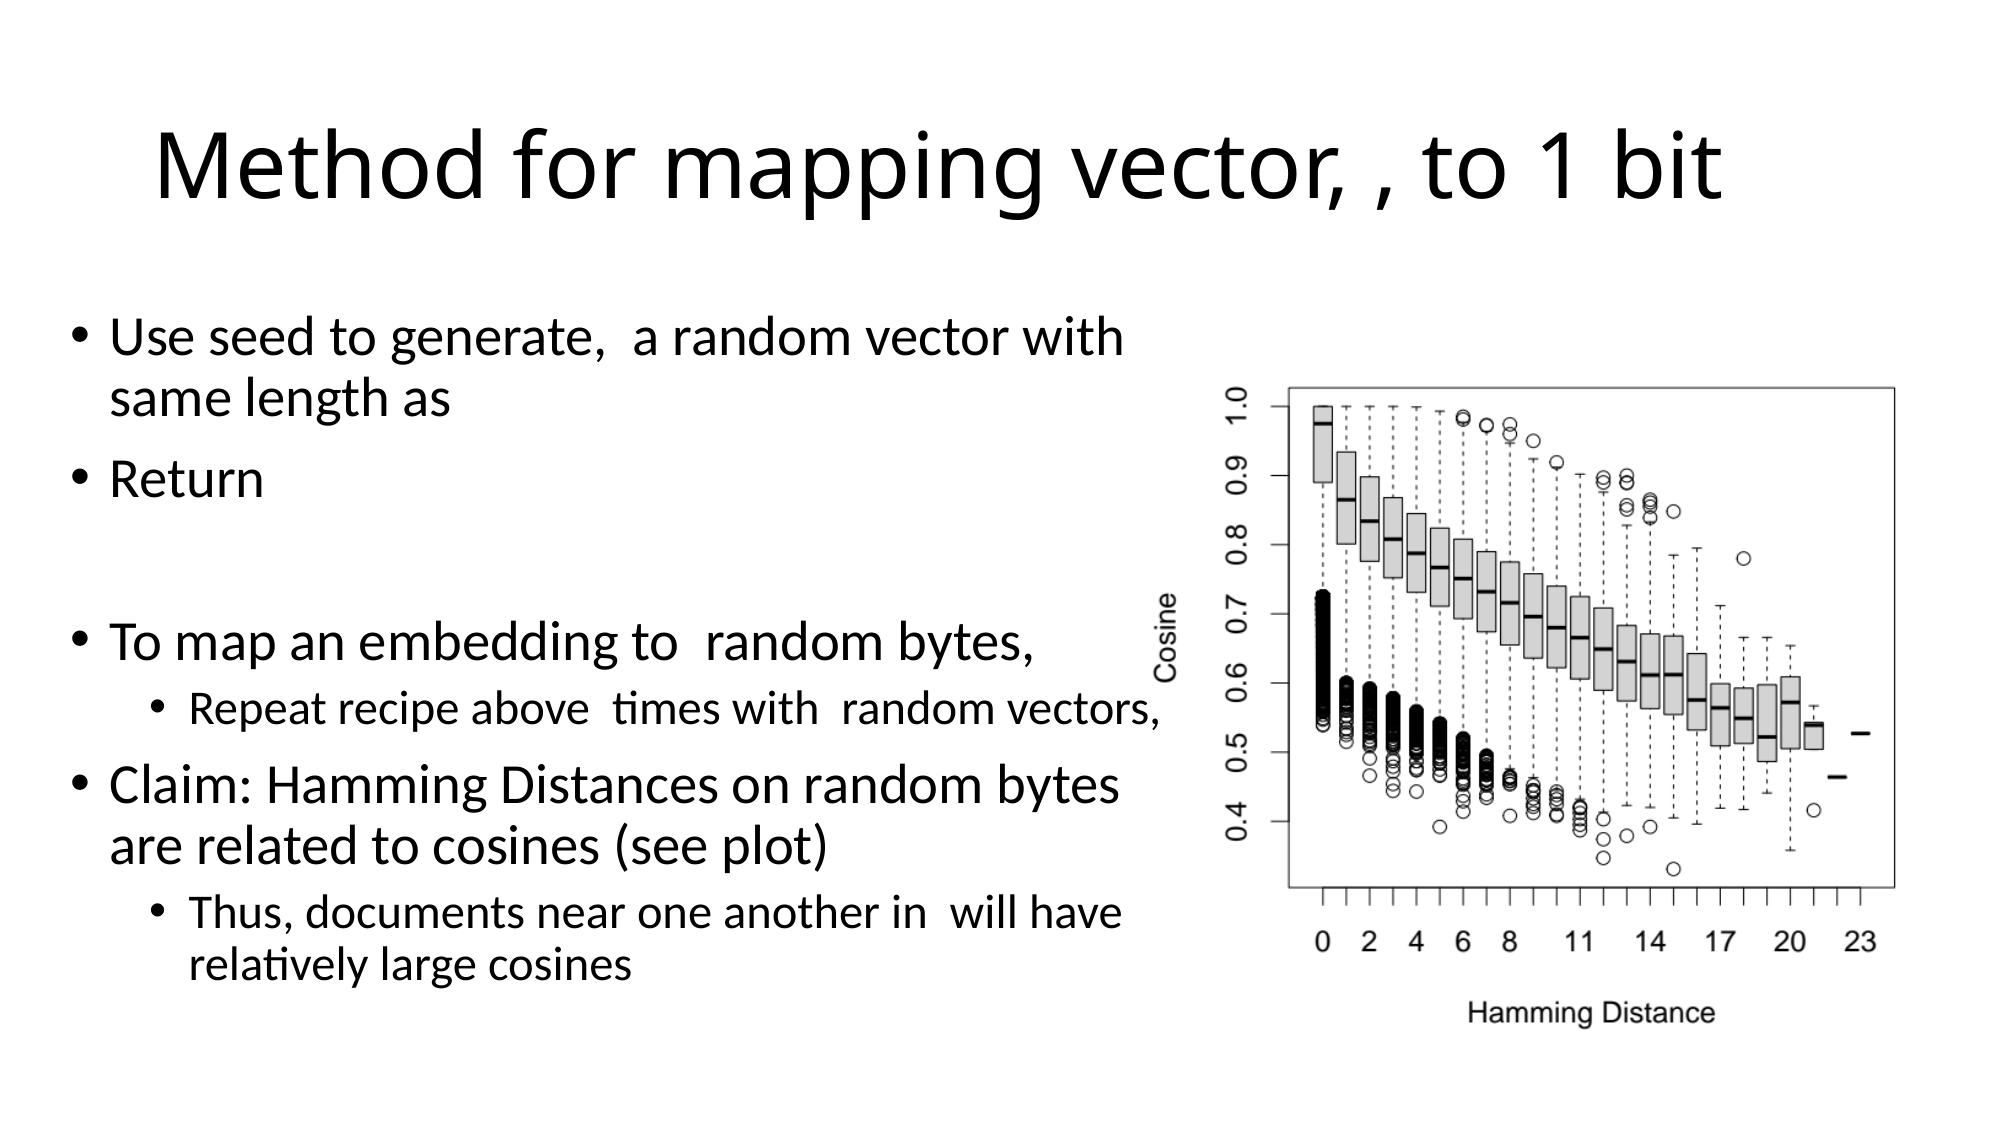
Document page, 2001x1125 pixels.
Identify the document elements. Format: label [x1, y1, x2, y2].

list [1144, 243, 1967, 1065]
